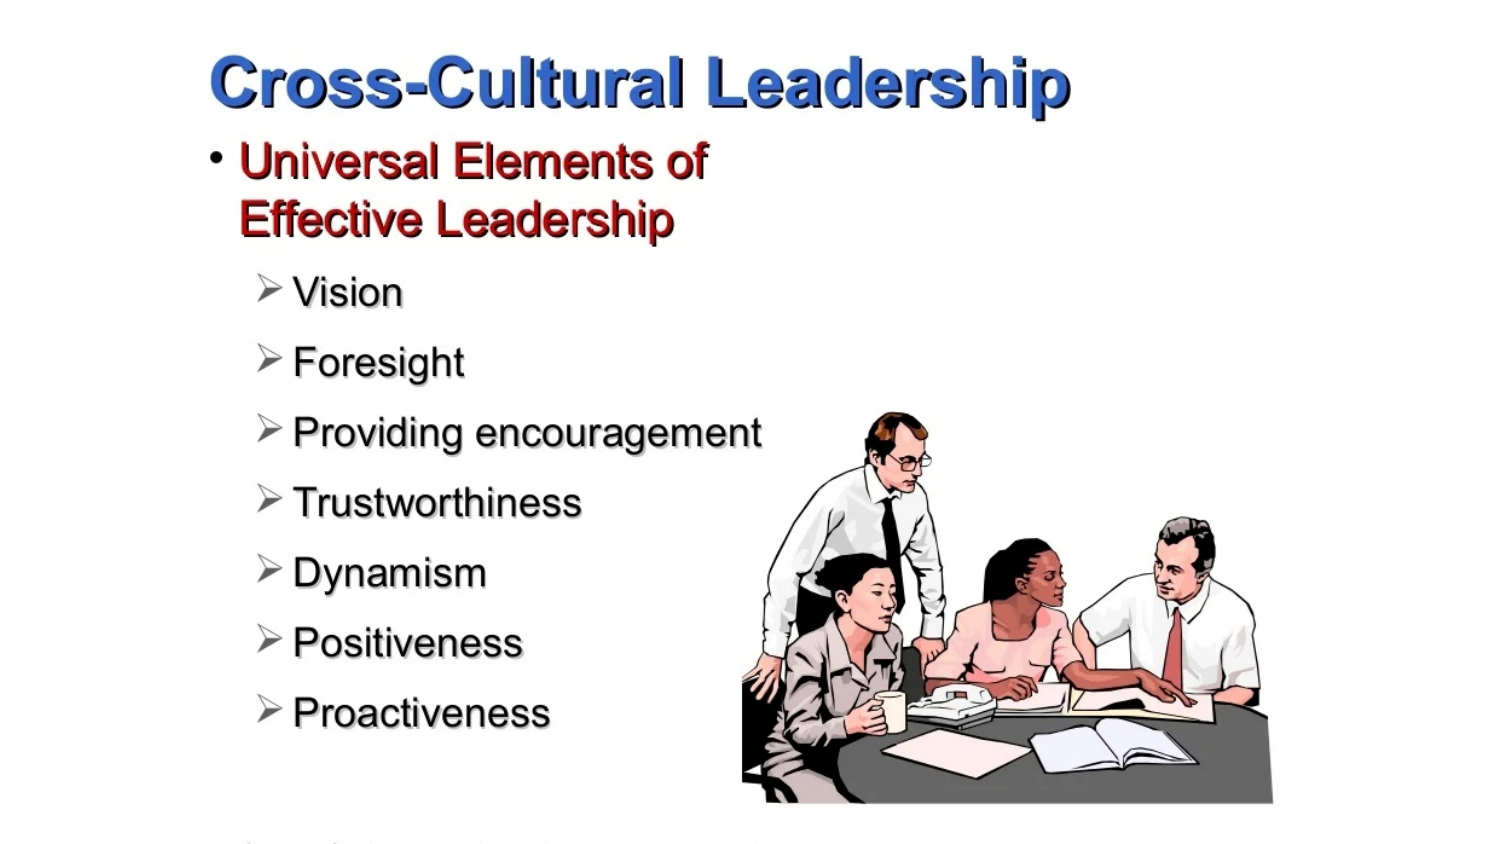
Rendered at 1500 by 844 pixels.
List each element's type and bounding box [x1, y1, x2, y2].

picture [180, 0, 1320, 844]
